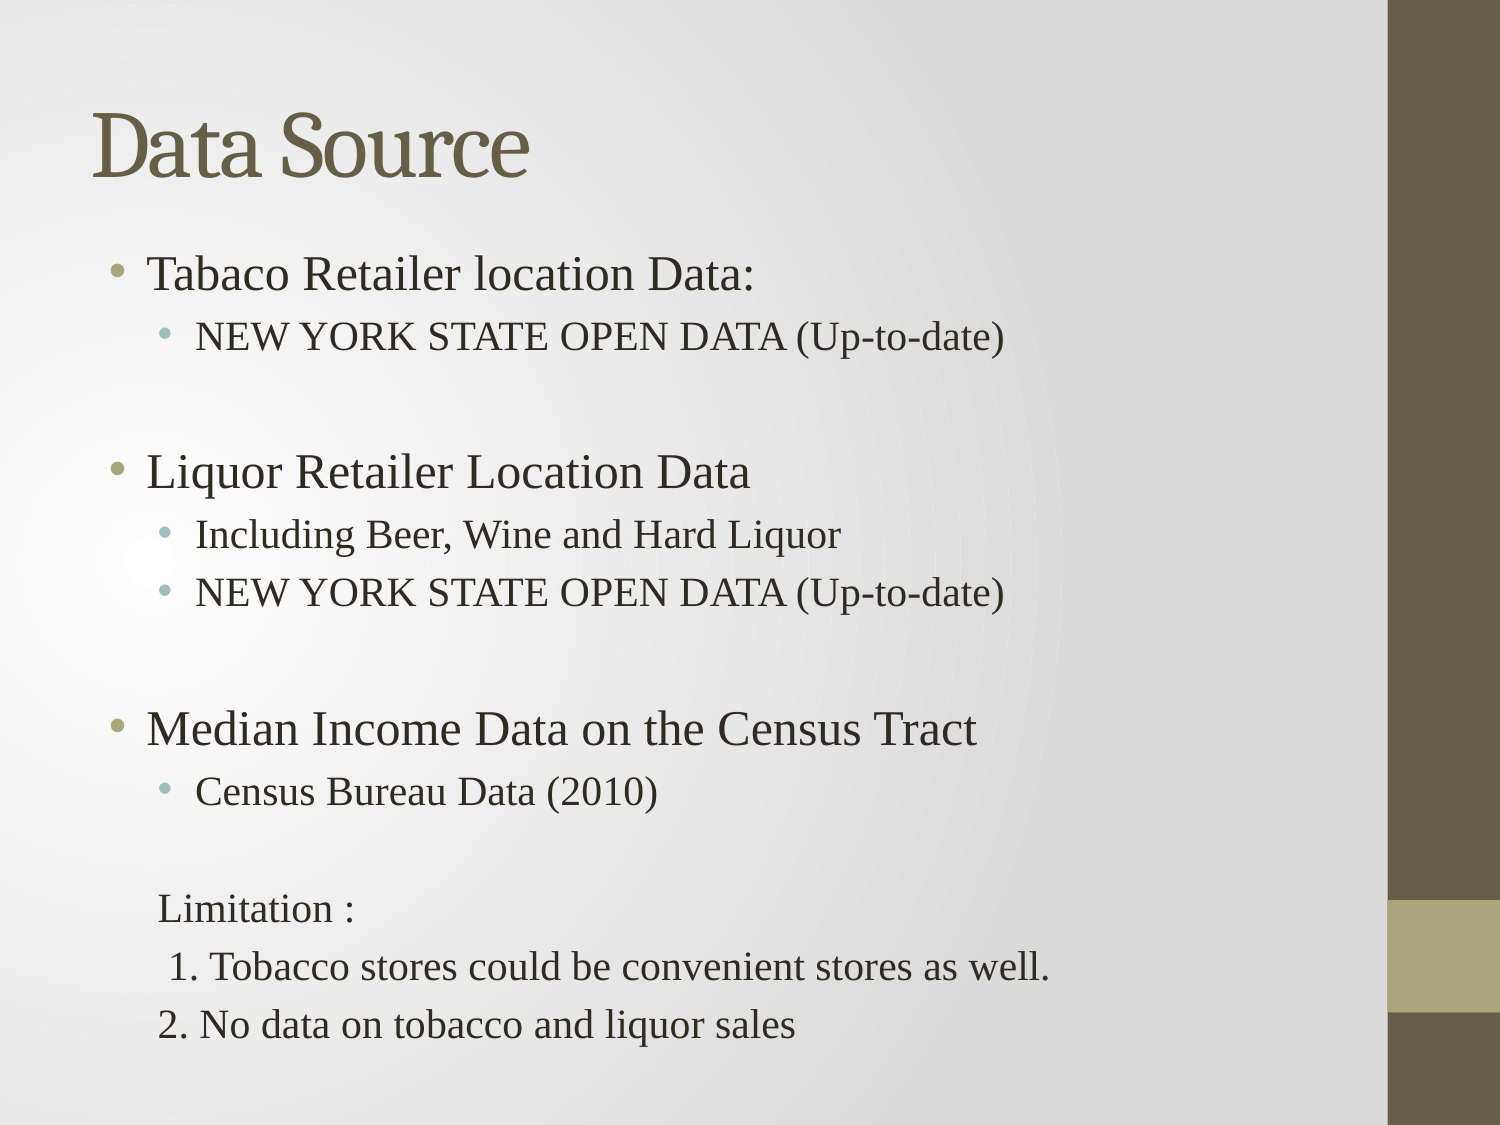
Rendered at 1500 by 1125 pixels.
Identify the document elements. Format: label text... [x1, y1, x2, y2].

title Data Source [75, 45, 1325, 232]
list Tabaco Retailer location Data: NEW YORK STATE OPEN DATA (Up-to-date) Liquor Retailer Location Data Including Beer, Wine and Hard Liquor NEW YORK STATE OPEN DATA (Up-to-date) Median Income Data on the Census Tract Census Bureau Data (2010) Limitation : 1. Tobacco stores could be convenient stores as well. 2. No data on tobacco and liquor sales [75, 232, 1325, 1077]
